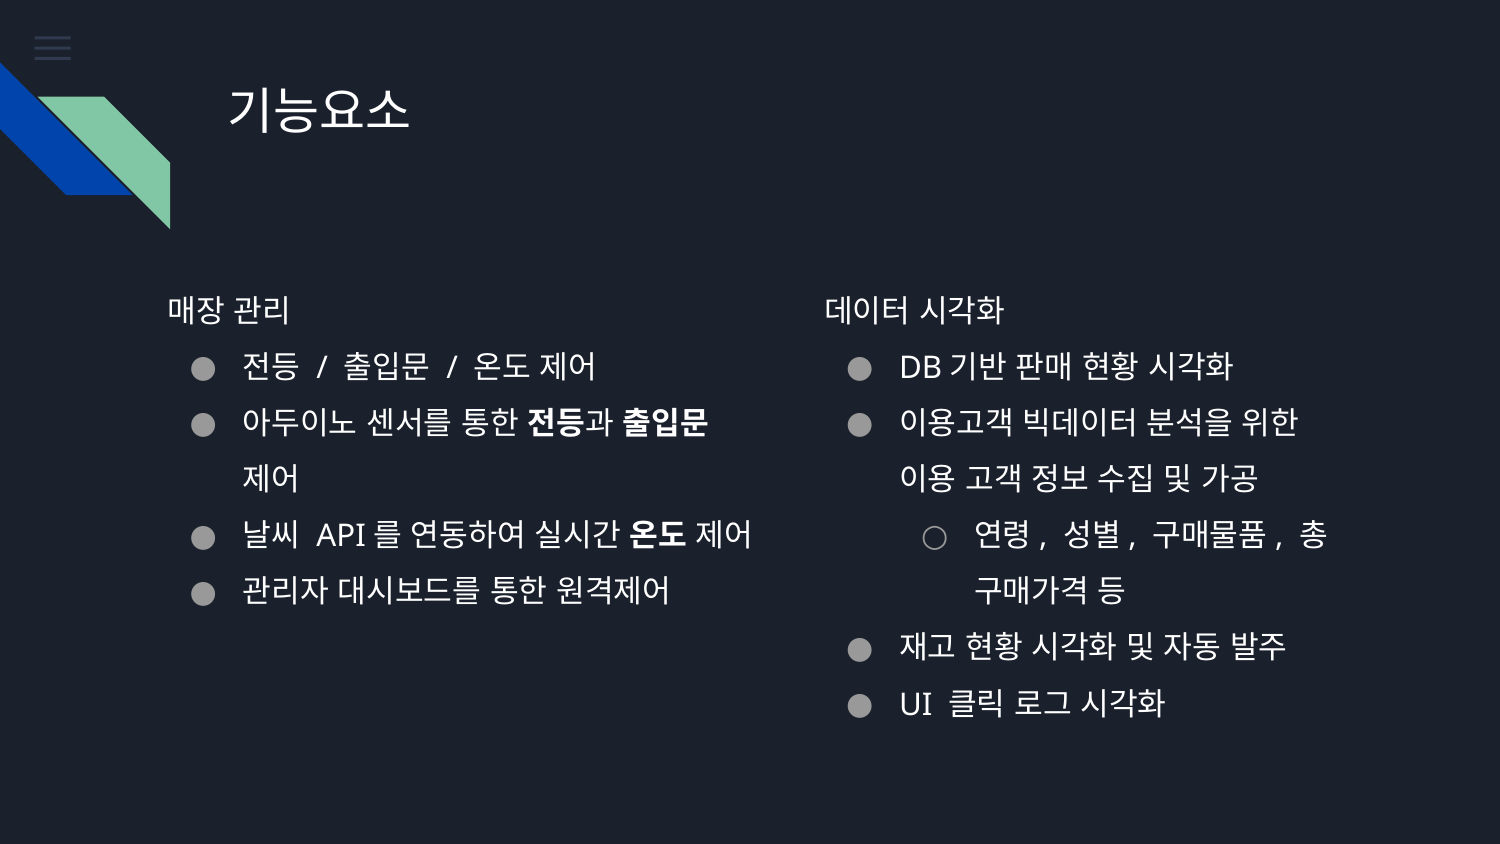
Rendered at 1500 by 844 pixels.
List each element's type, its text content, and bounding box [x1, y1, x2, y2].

list 매장 관리​ 전등 / 출입문 / 온도 제어​ 아두이노 센서를 통한 전등과 출입문 제어​ 날씨 API를 연동하여 실시간 온도 제어​ 관리자 대시보드를 통한 원격제어​ [152, 257, 772, 735]
list 데이터 시각화 DB기반 판매 현황 시각화​ 이용고객 빅데이터 분석을 위한 이용 고객 정보 수집 및 가공 연령, 성별, 구매물품, 총 구매가격 등 재고 현황 시각화 및 자동 발주 UI 클릭 로그 시각화 [809, 257, 1368, 775]
title 기능요소 [212, 64, 1368, 162]
